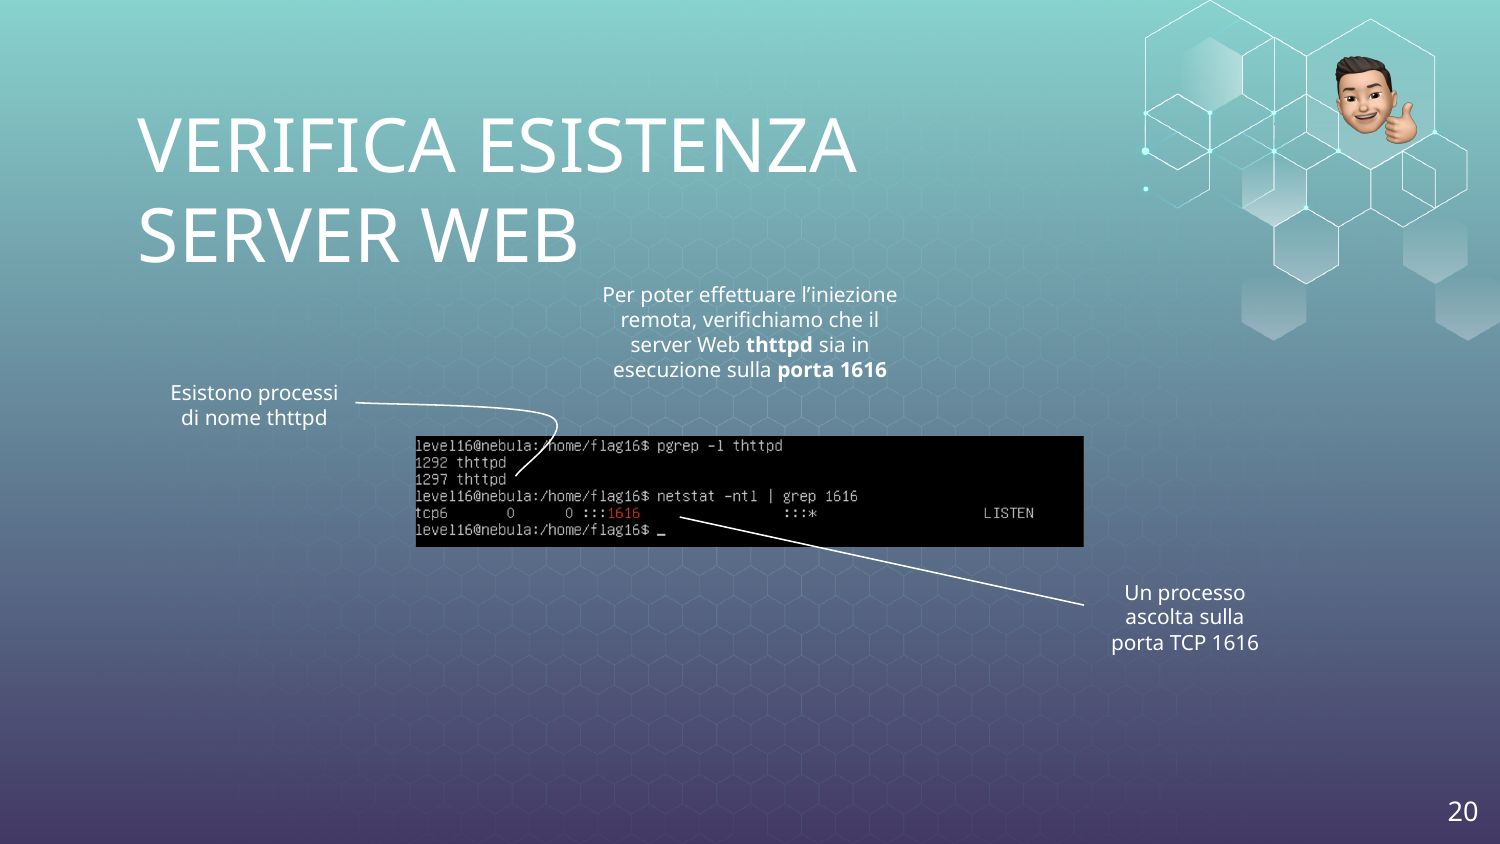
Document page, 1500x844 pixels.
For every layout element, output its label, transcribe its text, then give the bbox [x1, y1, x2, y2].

text_box Un processo ascolta sulla porta TCP 1616 [1084, 564, 1287, 647]
picture [102, 0, 1500, 844]
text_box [679, 516, 1085, 606]
text_box Esistono processi di nome thttpd [153, 364, 356, 447]
title VERIFICA ESISTENZA SERVER WEB [122, 82, 1020, 193]
text_box Per poter effettuare l’iniezione remota, verifichiamo che il server Web thttpd sia in esecuzione sulla porta 1616 [578, 266, 921, 403]
slide_number ‹#› [1403, 779, 1494, 844]
text_box [355, 402, 558, 434]
